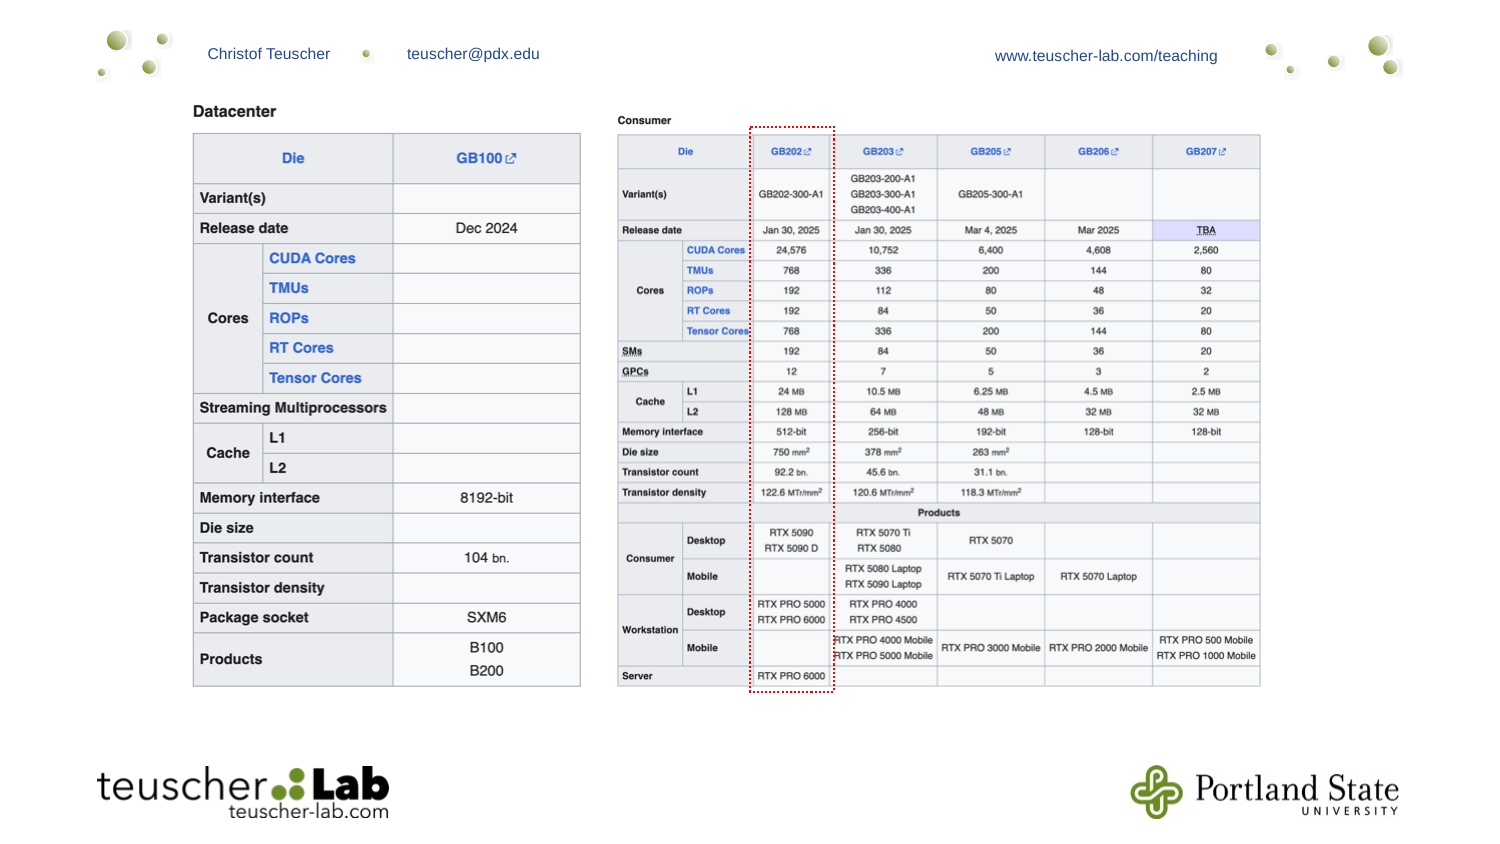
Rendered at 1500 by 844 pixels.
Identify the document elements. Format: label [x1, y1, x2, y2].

picture [188, 97, 587, 697]
picture [97, 766, 389, 818]
picture [1130, 765, 1399, 819]
picture [611, 109, 1267, 692]
